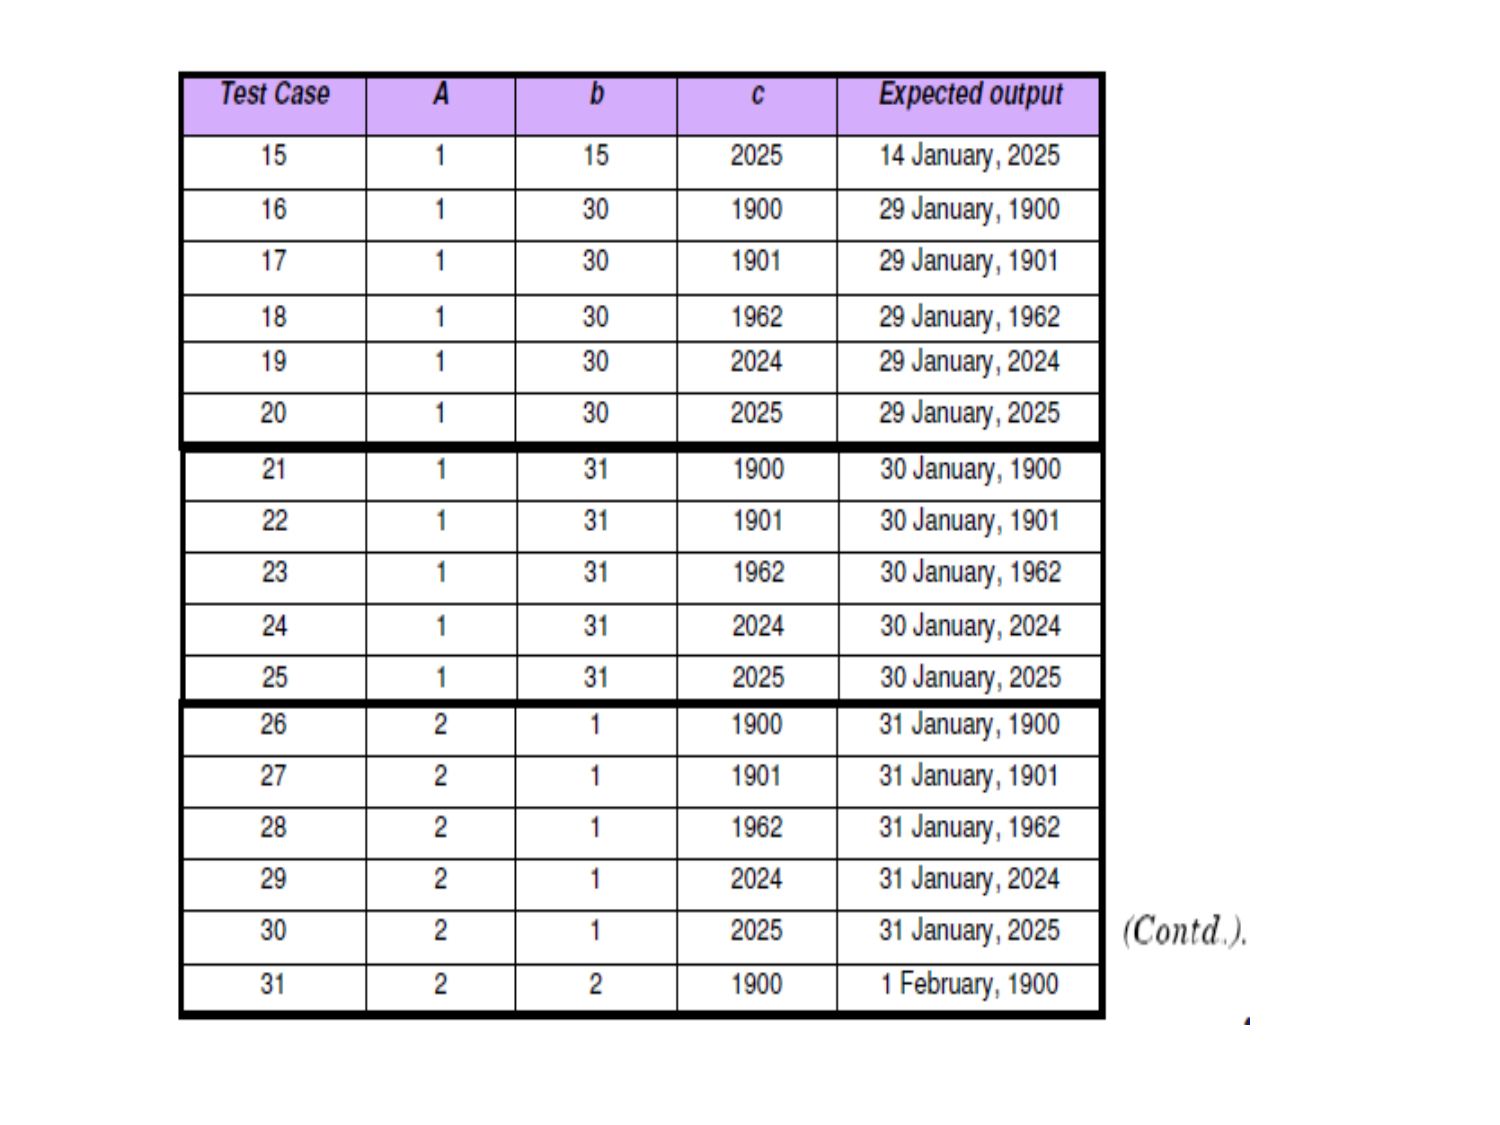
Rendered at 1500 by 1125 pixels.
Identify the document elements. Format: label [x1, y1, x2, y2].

picture [62, 37, 1251, 1026]
